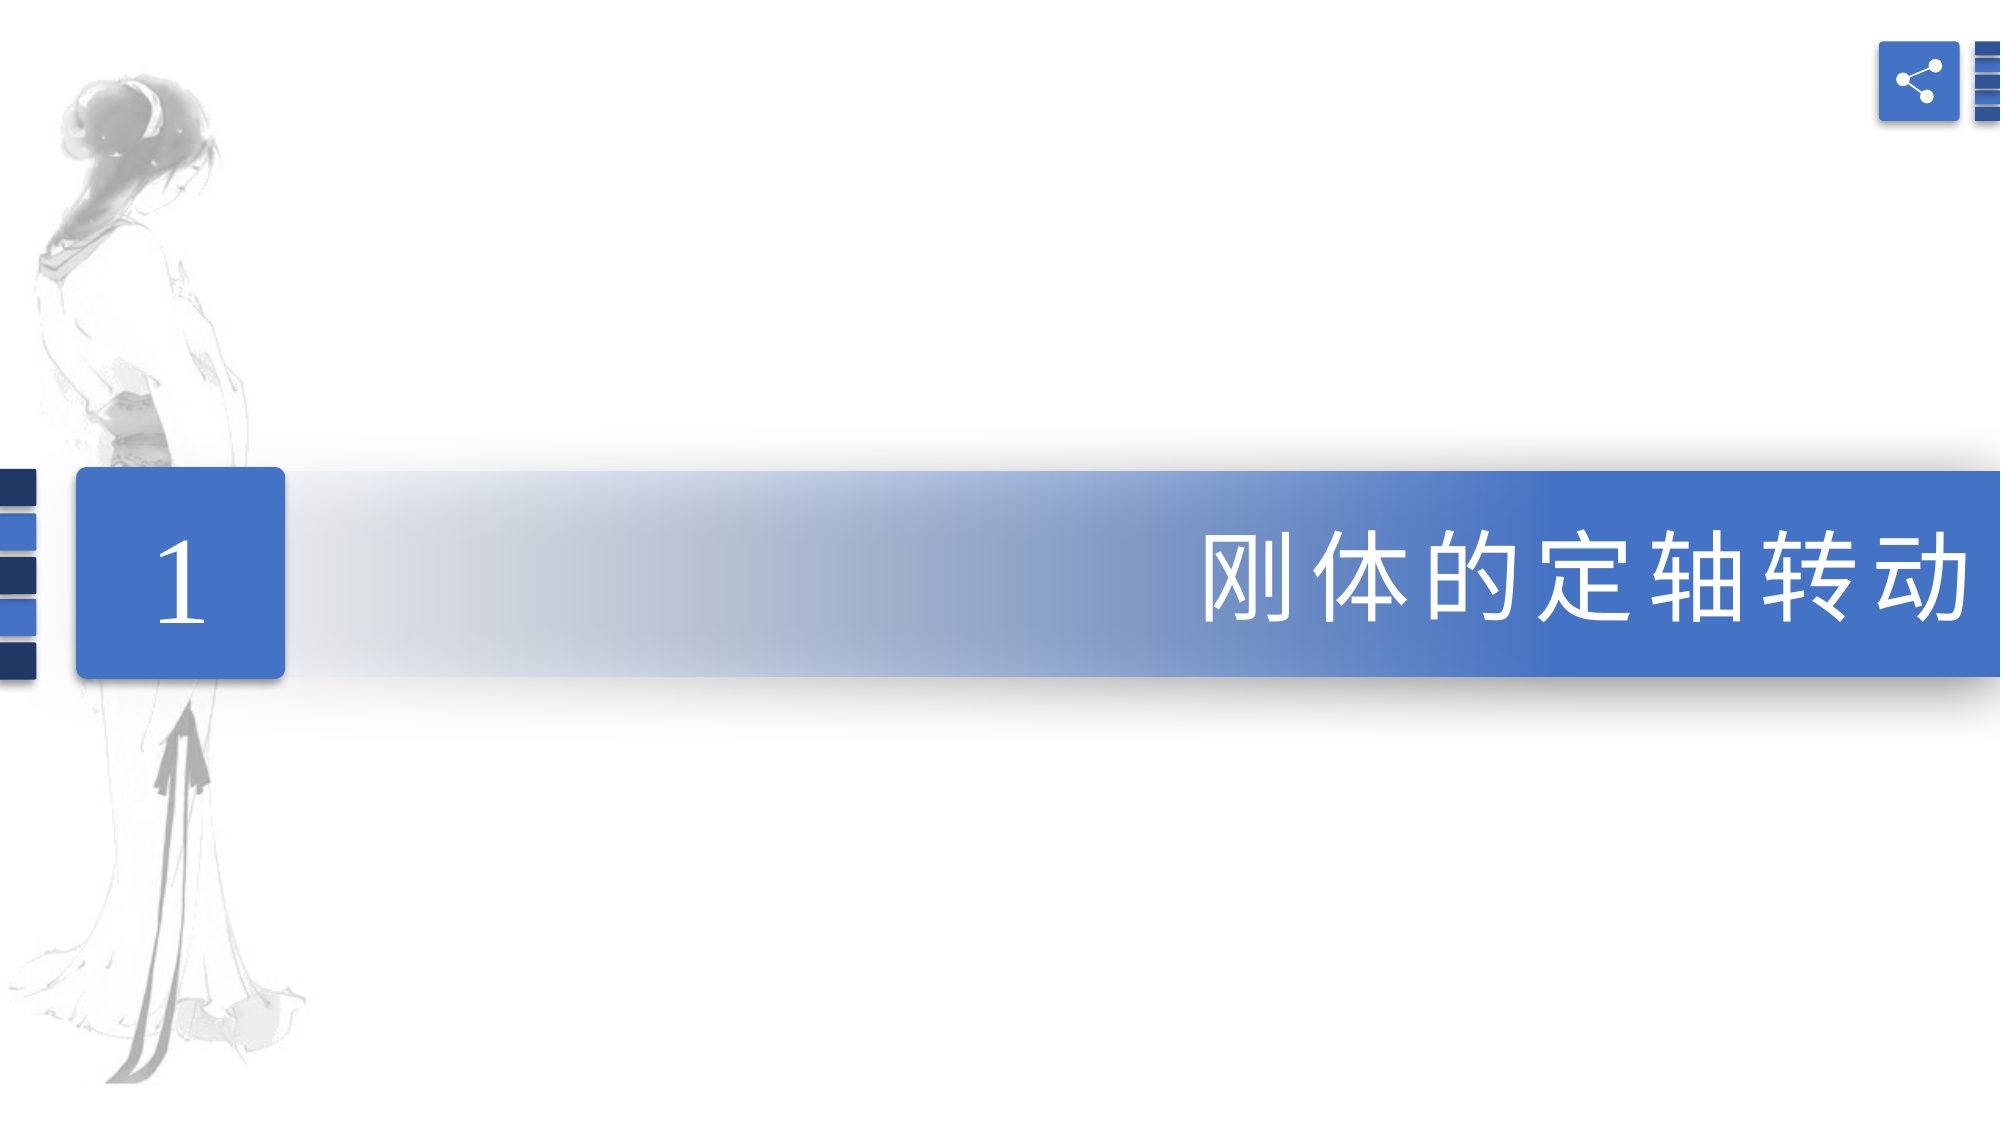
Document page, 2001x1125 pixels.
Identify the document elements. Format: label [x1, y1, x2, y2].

text_box [0, 467, 2000, 680]
text_box [1878, 41, 2000, 121]
picture [0, 58, 313, 467]
picture [0, 680, 313, 1087]
